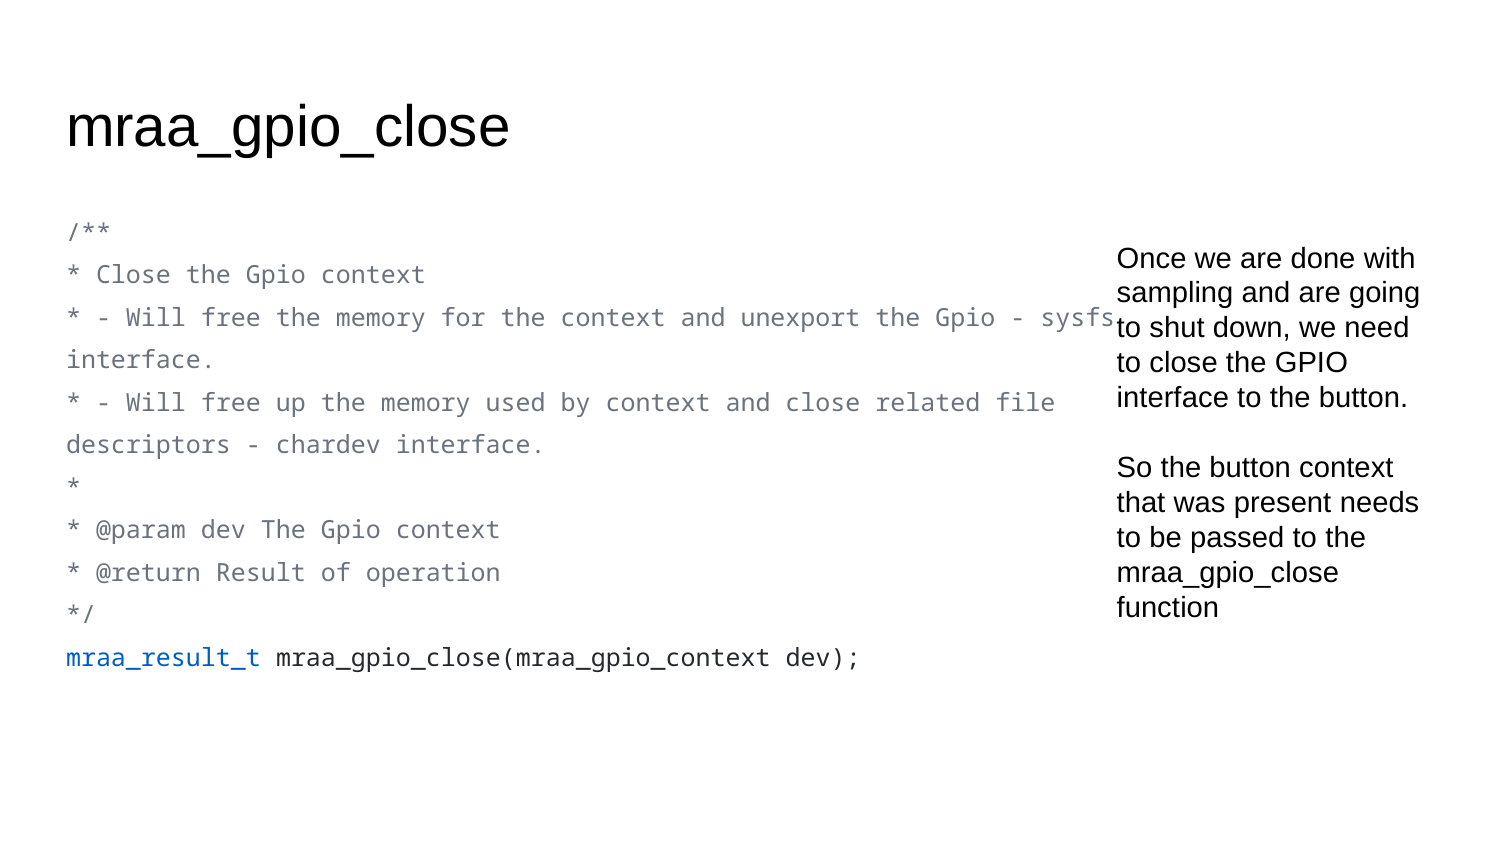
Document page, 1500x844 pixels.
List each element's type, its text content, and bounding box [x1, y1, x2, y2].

title mraa_gpio_close [51, 72, 1449, 167]
text_box Once we are done with sampling and are going to shut down, we need to close the GPIO interface to the button. So the button context that was present needs to be passed to the mraa_gpio_close function [1101, 223, 1456, 785]
list /** * Close the Gpio context * - Will free the memory for the context and unexport the Gpio - sysfs interface. * - Will free up the memory used by context and close related file descriptors - chardev interface. * * @param dev The Gpio context * @return Result of operation */ mraa_result_t mraa_gpio_close(mraa_gpio_context dev); [51, 189, 1146, 750]
